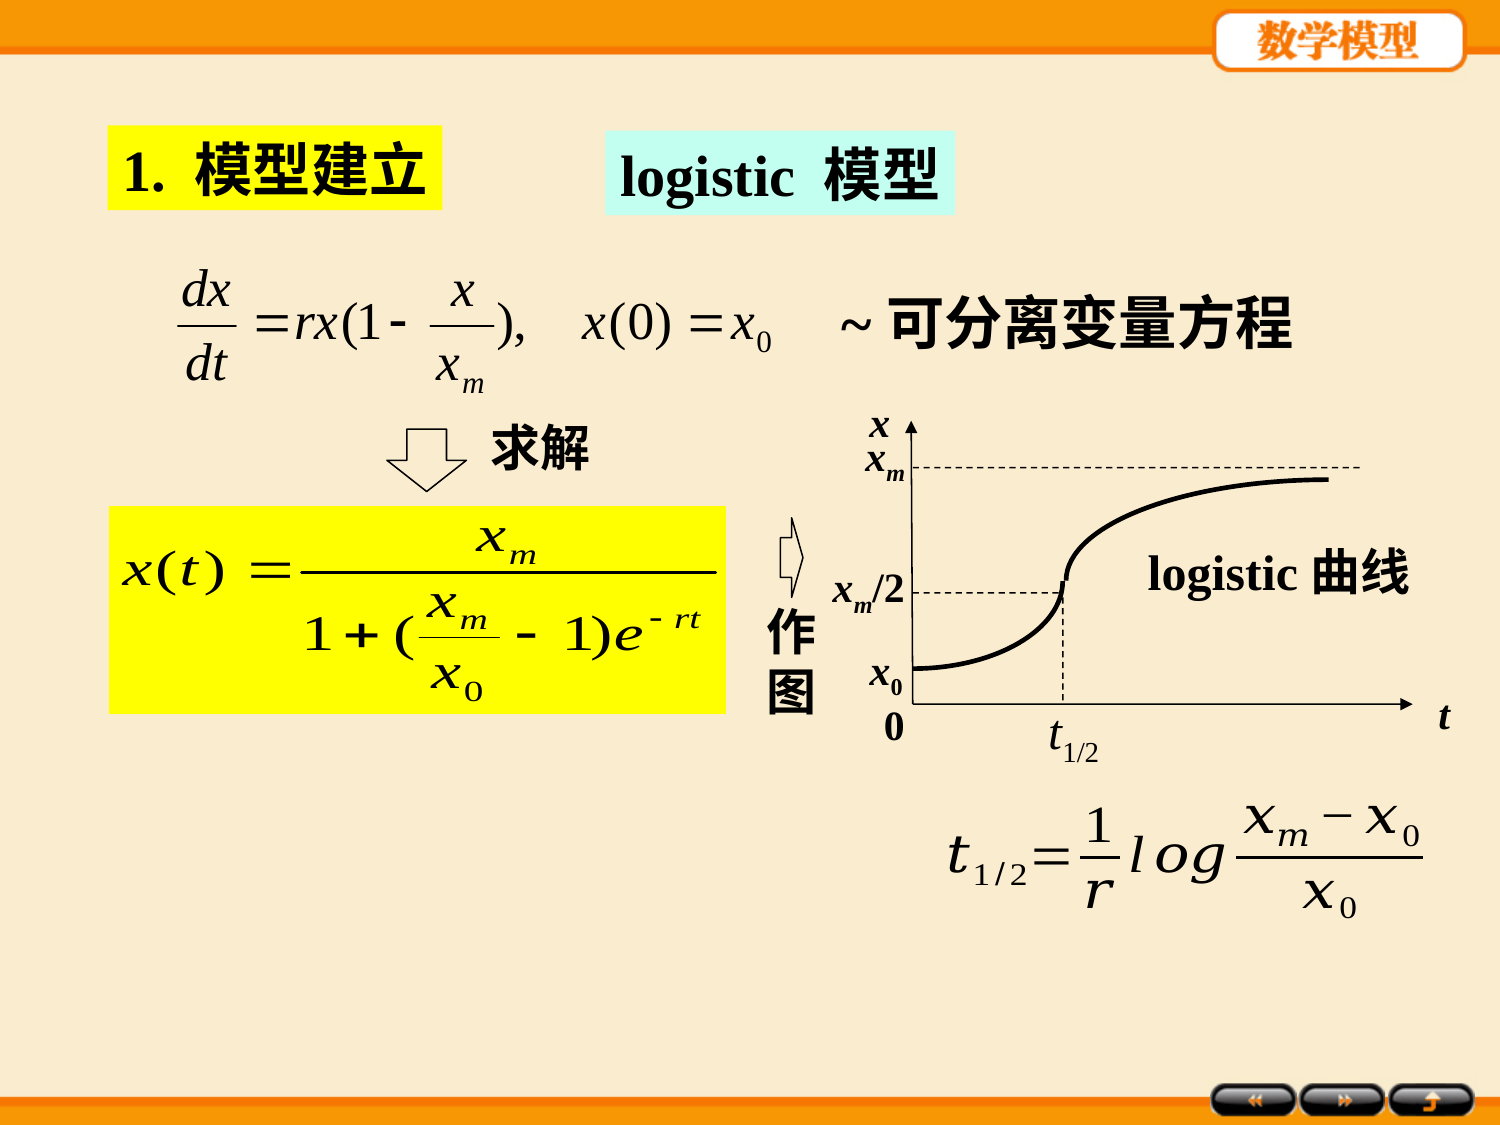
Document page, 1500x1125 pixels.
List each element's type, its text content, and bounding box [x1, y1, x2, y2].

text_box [806, 383, 1480, 768]
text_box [108, 505, 727, 715]
text_box ~可分离变量方程 [827, 278, 1309, 364]
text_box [1033, 597, 1152, 769]
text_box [386, 409, 630, 492]
text_box logistic 模型 [605, 130, 956, 216]
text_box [751, 517, 832, 730]
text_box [168, 255, 781, 406]
picture [0, 0, 1500, 1125]
text_box 1. 模型建立 [107, 125, 443, 211]
